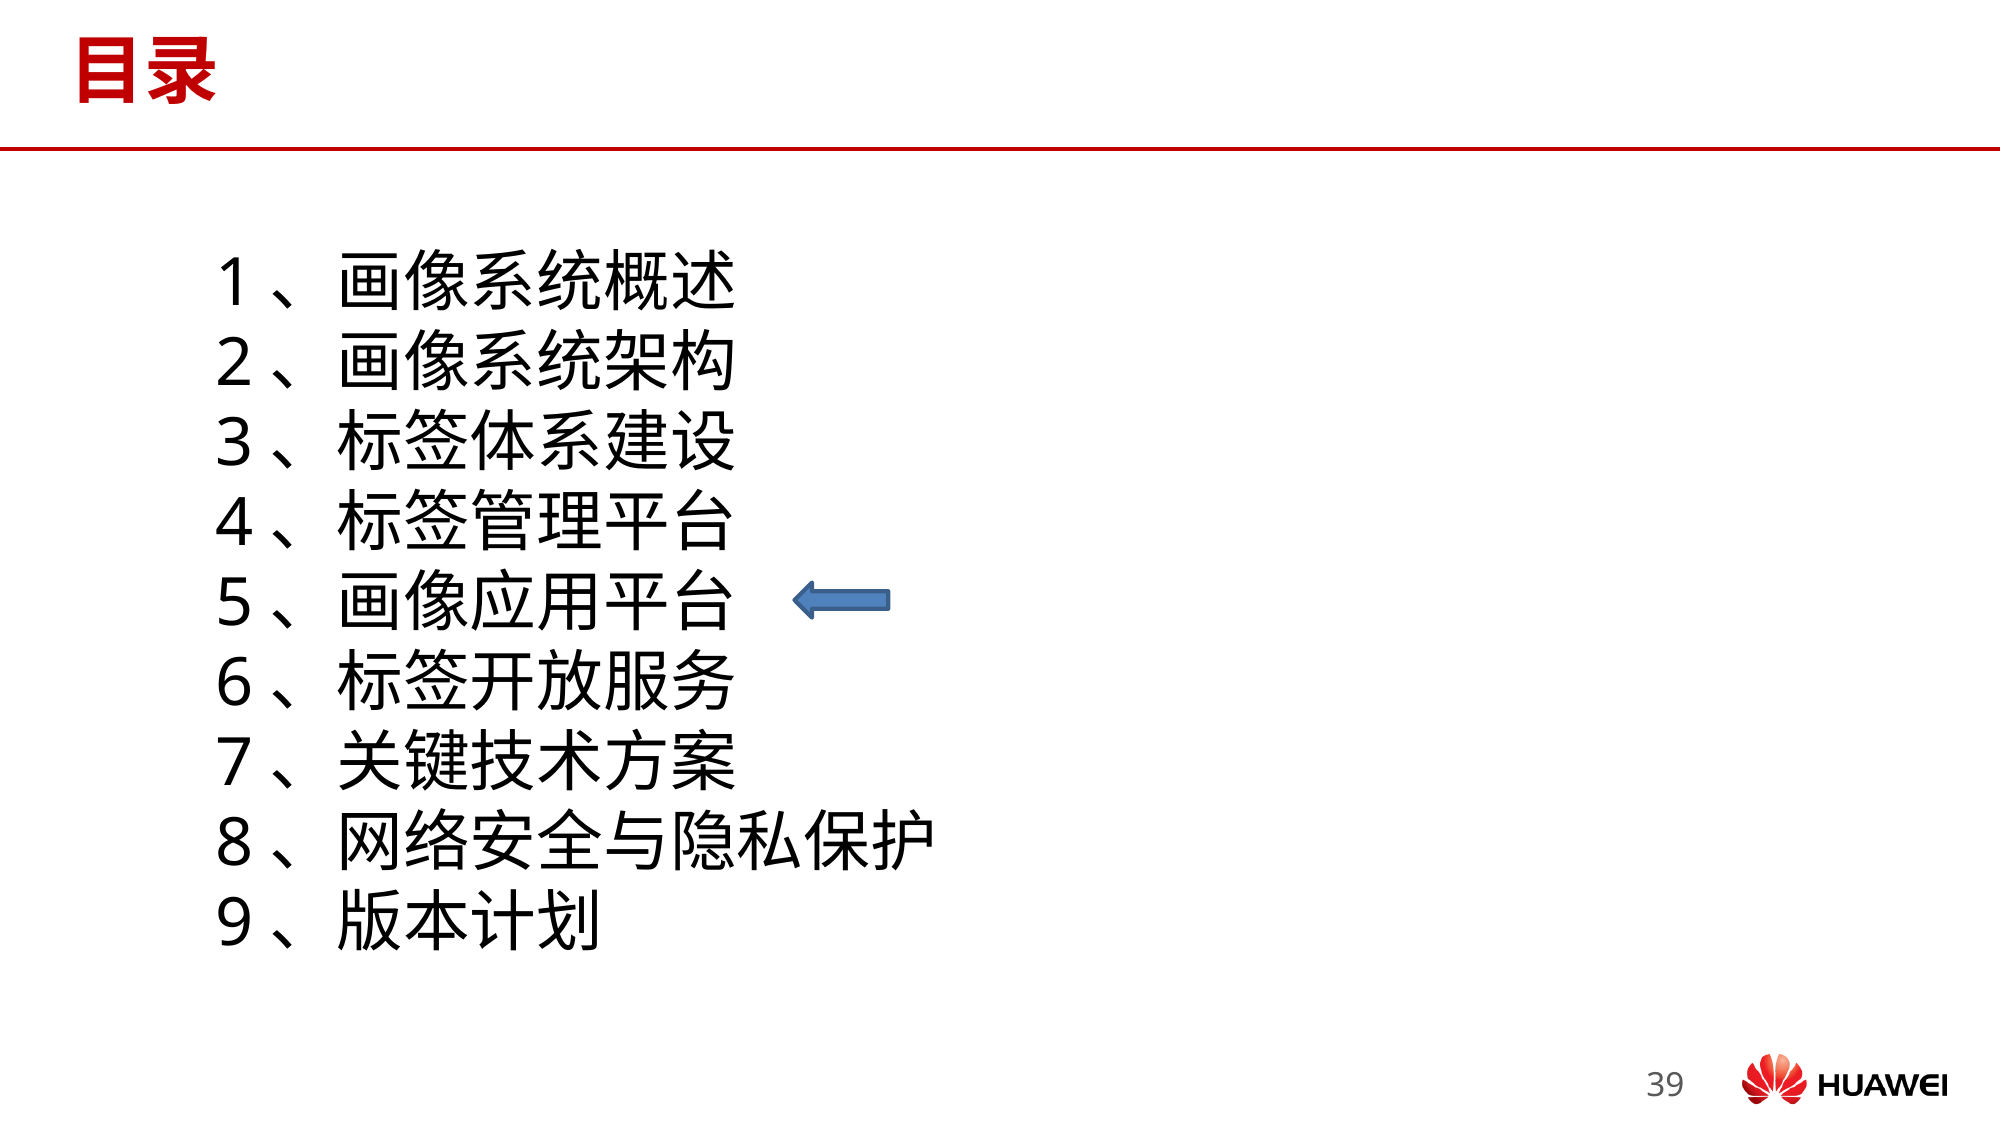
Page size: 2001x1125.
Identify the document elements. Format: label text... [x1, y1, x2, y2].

text_box [792, 580, 891, 620]
picture [1741, 1054, 1947, 1105]
text_box 1、画像系统概述 2、画像系统架构 3、标签体系建设 4、标签管理平台 5、画像应用平台 6、标签开放服务 7、关键技术方案 8、网络安全与隐私保护 9、版本计划 [200, 231, 1275, 1067]
title 目录 [55, 15, 1933, 125]
